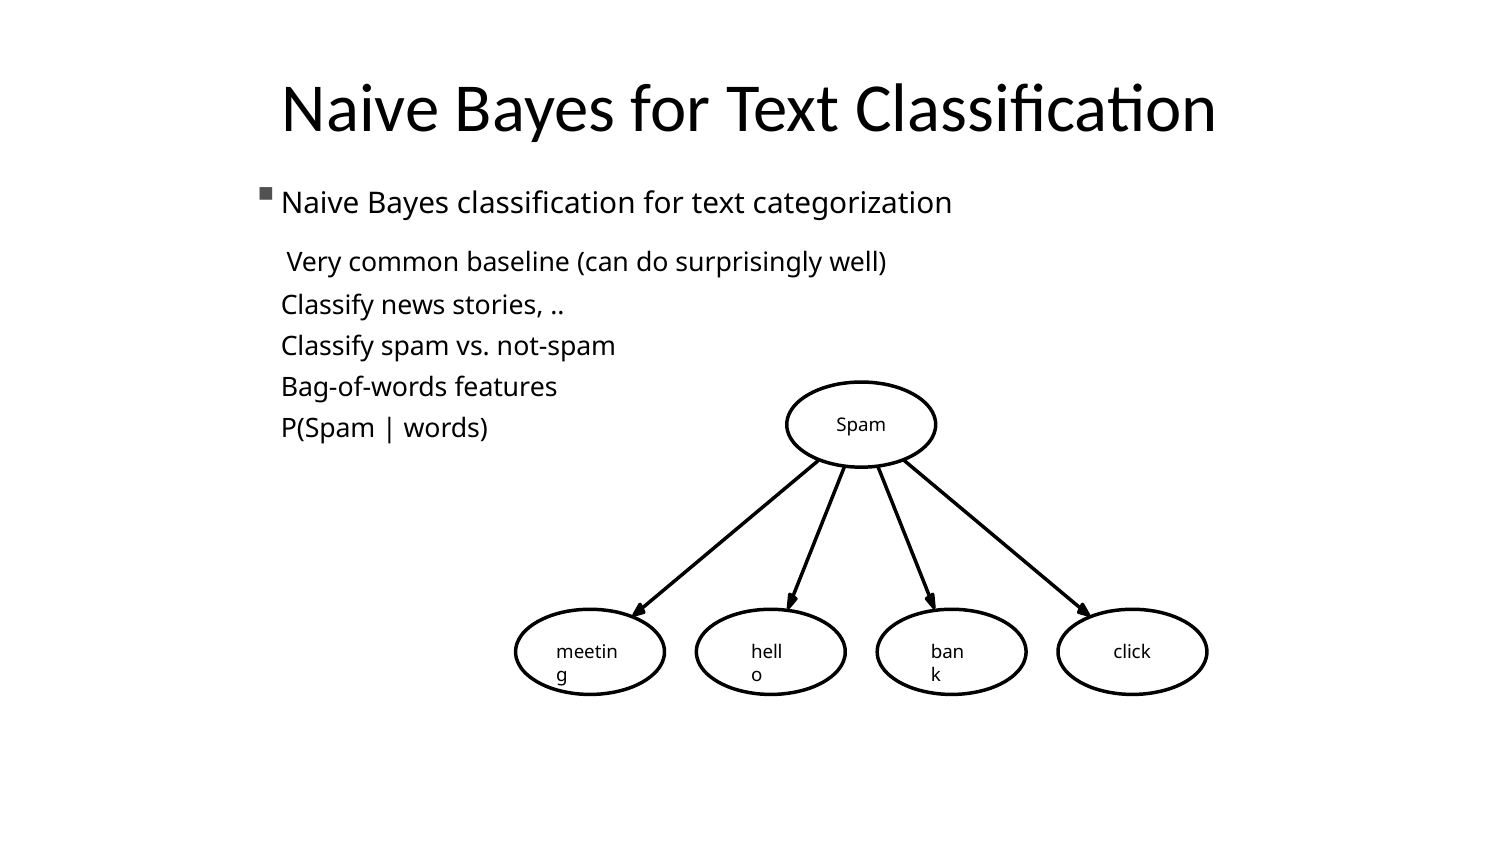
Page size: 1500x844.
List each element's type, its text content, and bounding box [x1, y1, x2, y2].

text_box [1058, 609, 1207, 695]
text_box Spam [835, 412, 887, 436]
text_box meeting [555, 639, 625, 685]
text_box [696, 609, 846, 695]
text_box [788, 594, 796, 608]
text_box [633, 604, 644, 616]
text_box [1078, 604, 1089, 616]
text_box [926, 594, 935, 608]
text_box [877, 609, 1027, 695]
text_box ▪ Naive Bayes classification for text categorization Very common baseline (can do surprisingly well) Classify news stories, .. Classify spam vs. not-spam Bag-of-words features P(Spam | words) [256, 169, 1050, 443]
title Naive Bayes for Text Classification [243, 33, 1257, 175]
text_box click [1112, 639, 1153, 663]
text_box [786, 382, 936, 468]
text_box [515, 609, 665, 695]
text_box bank [930, 639, 974, 685]
text_box hello [750, 639, 792, 685]
